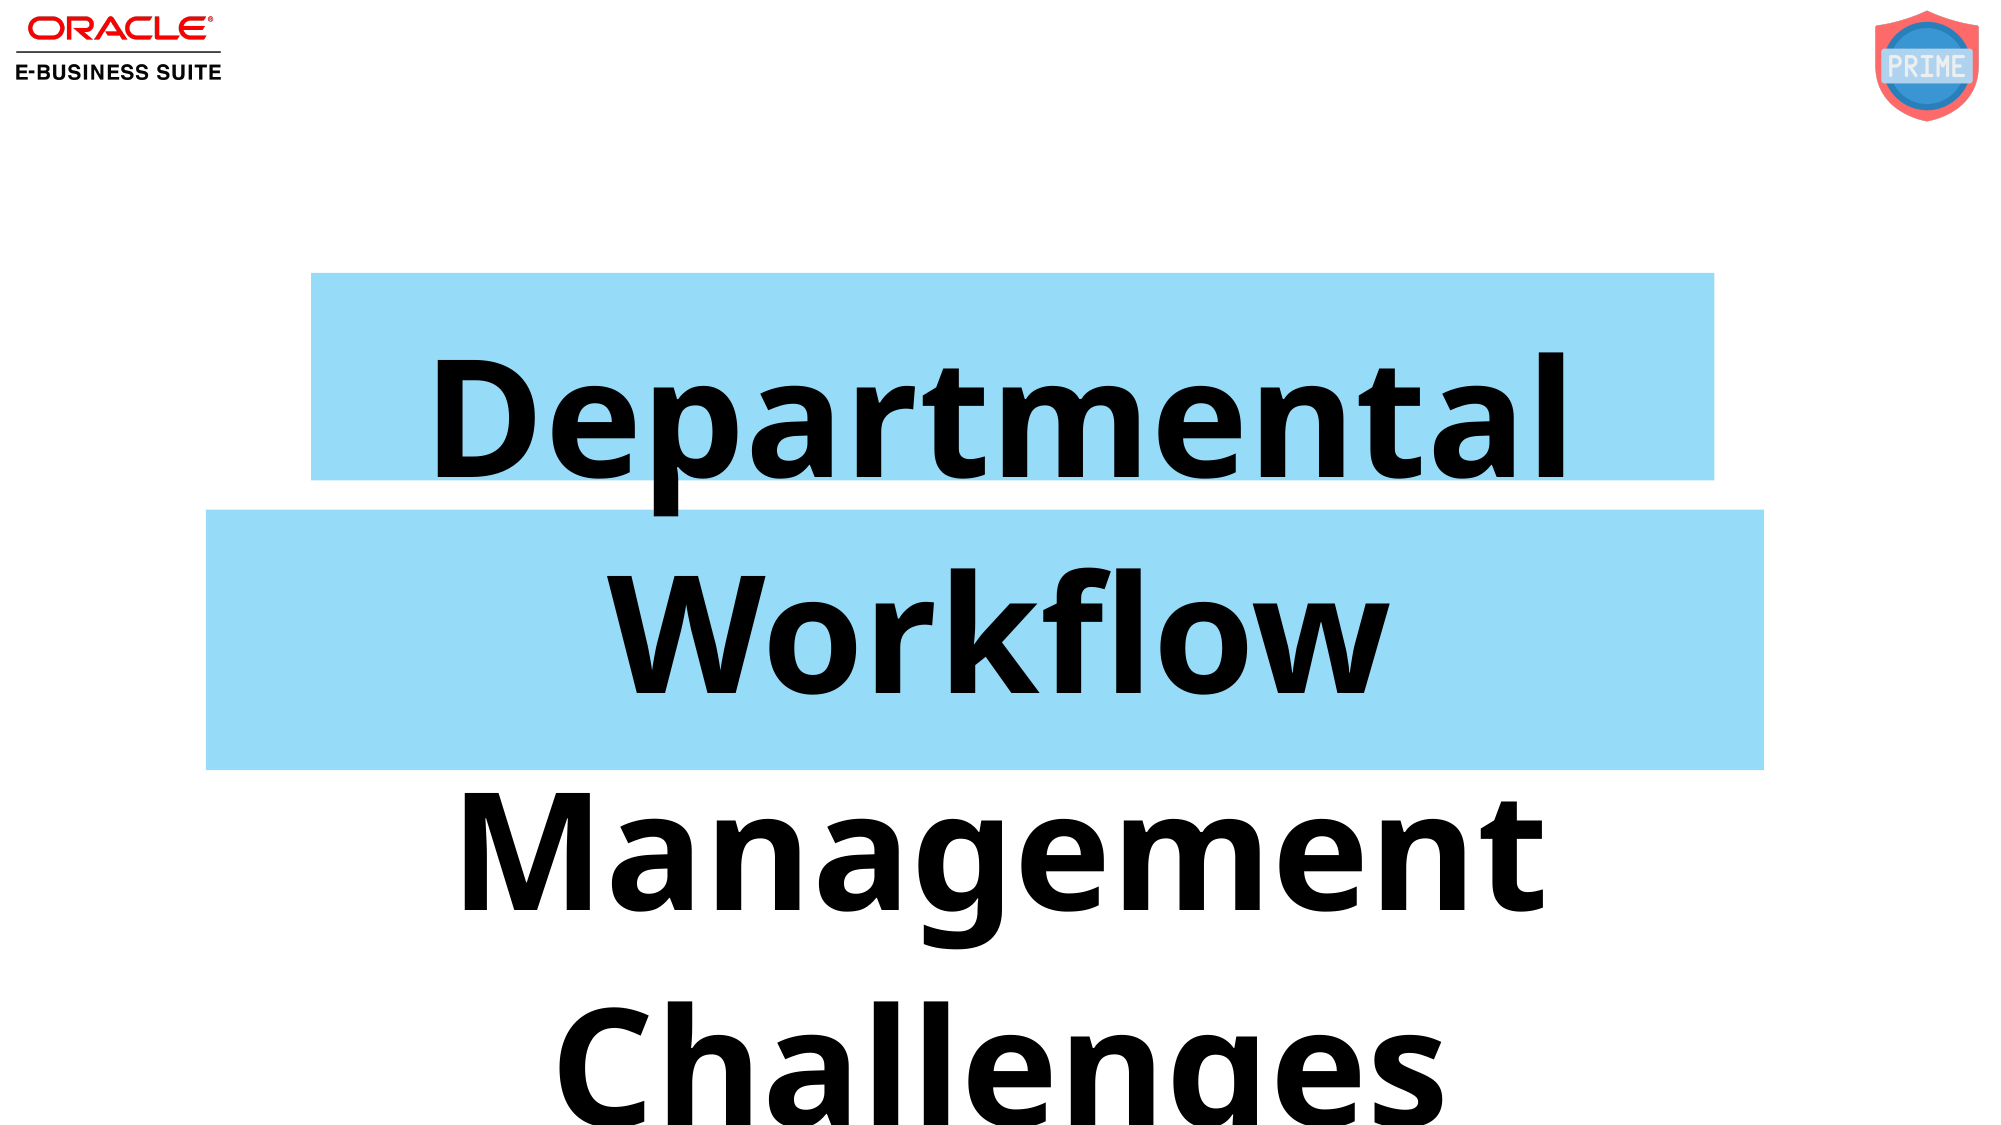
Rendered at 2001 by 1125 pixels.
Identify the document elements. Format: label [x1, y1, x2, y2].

picture [16, 15, 222, 81]
picture [1868, 7, 1986, 125]
text_box [156, 272, 1844, 1125]
